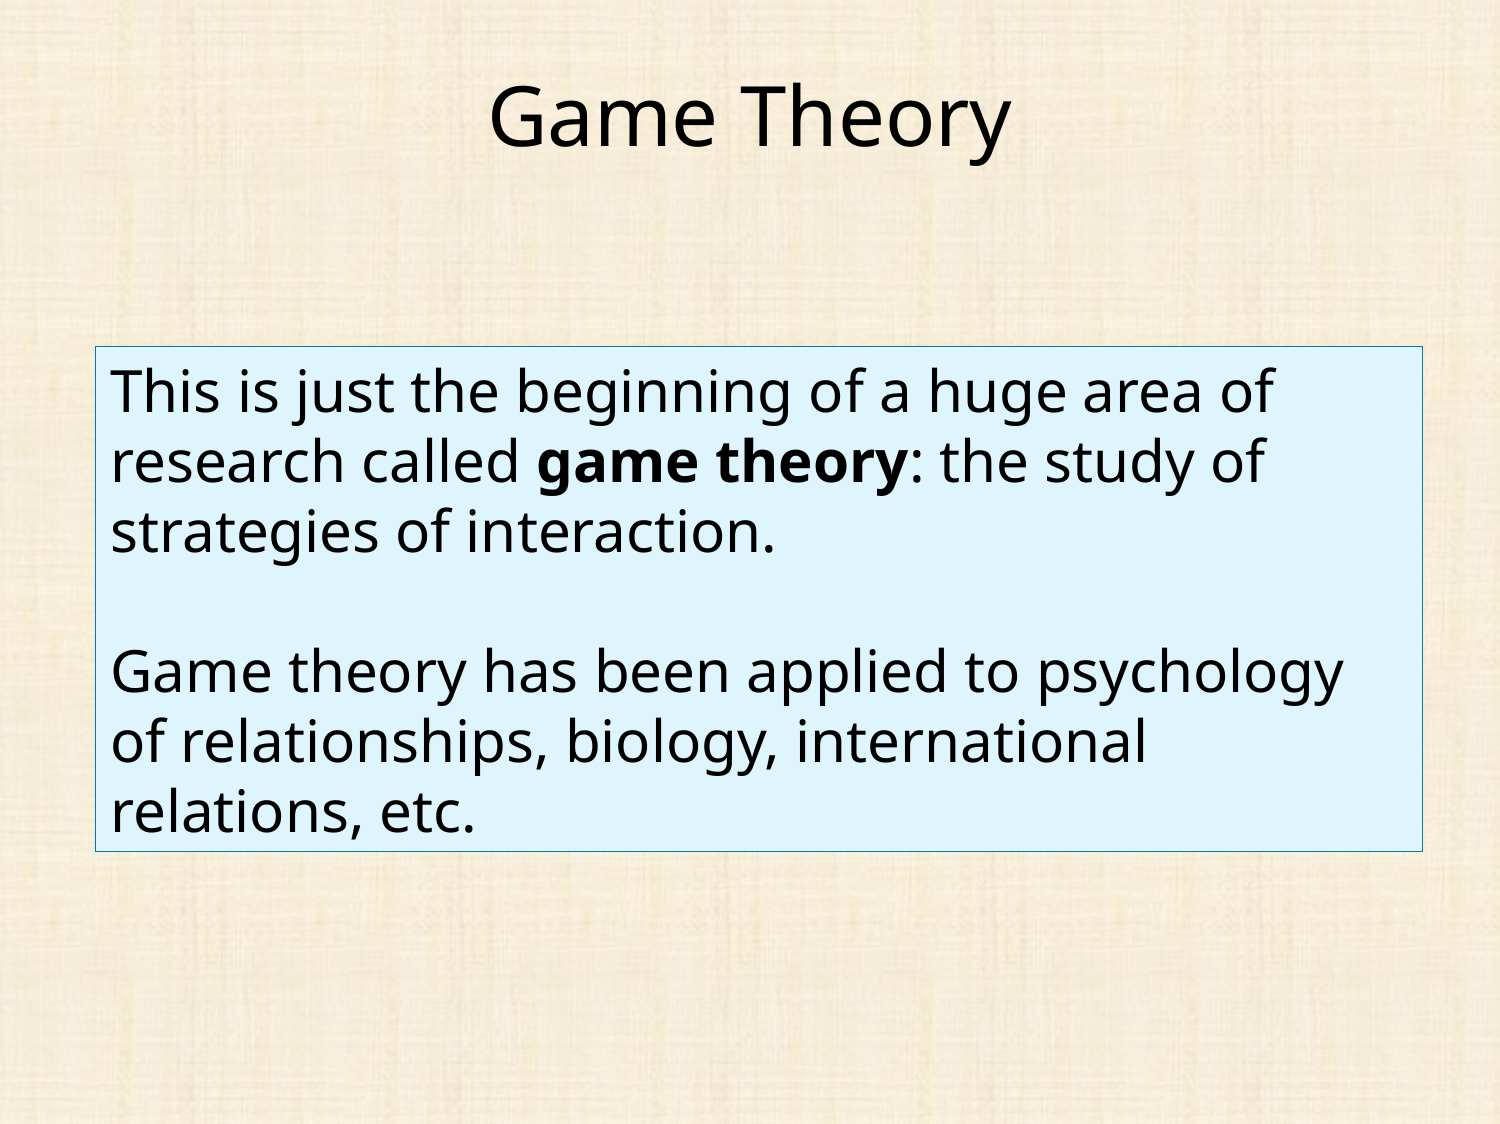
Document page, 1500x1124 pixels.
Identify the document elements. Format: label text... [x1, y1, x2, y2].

title Game Theory [109, 51, 1391, 175]
text_box This is just the beginning of a huge area of research called game theory: the study of strategies of interaction. Game theory has been applied to psychology of relationships, biology, international relations, etc. [95, 346, 1423, 852]
